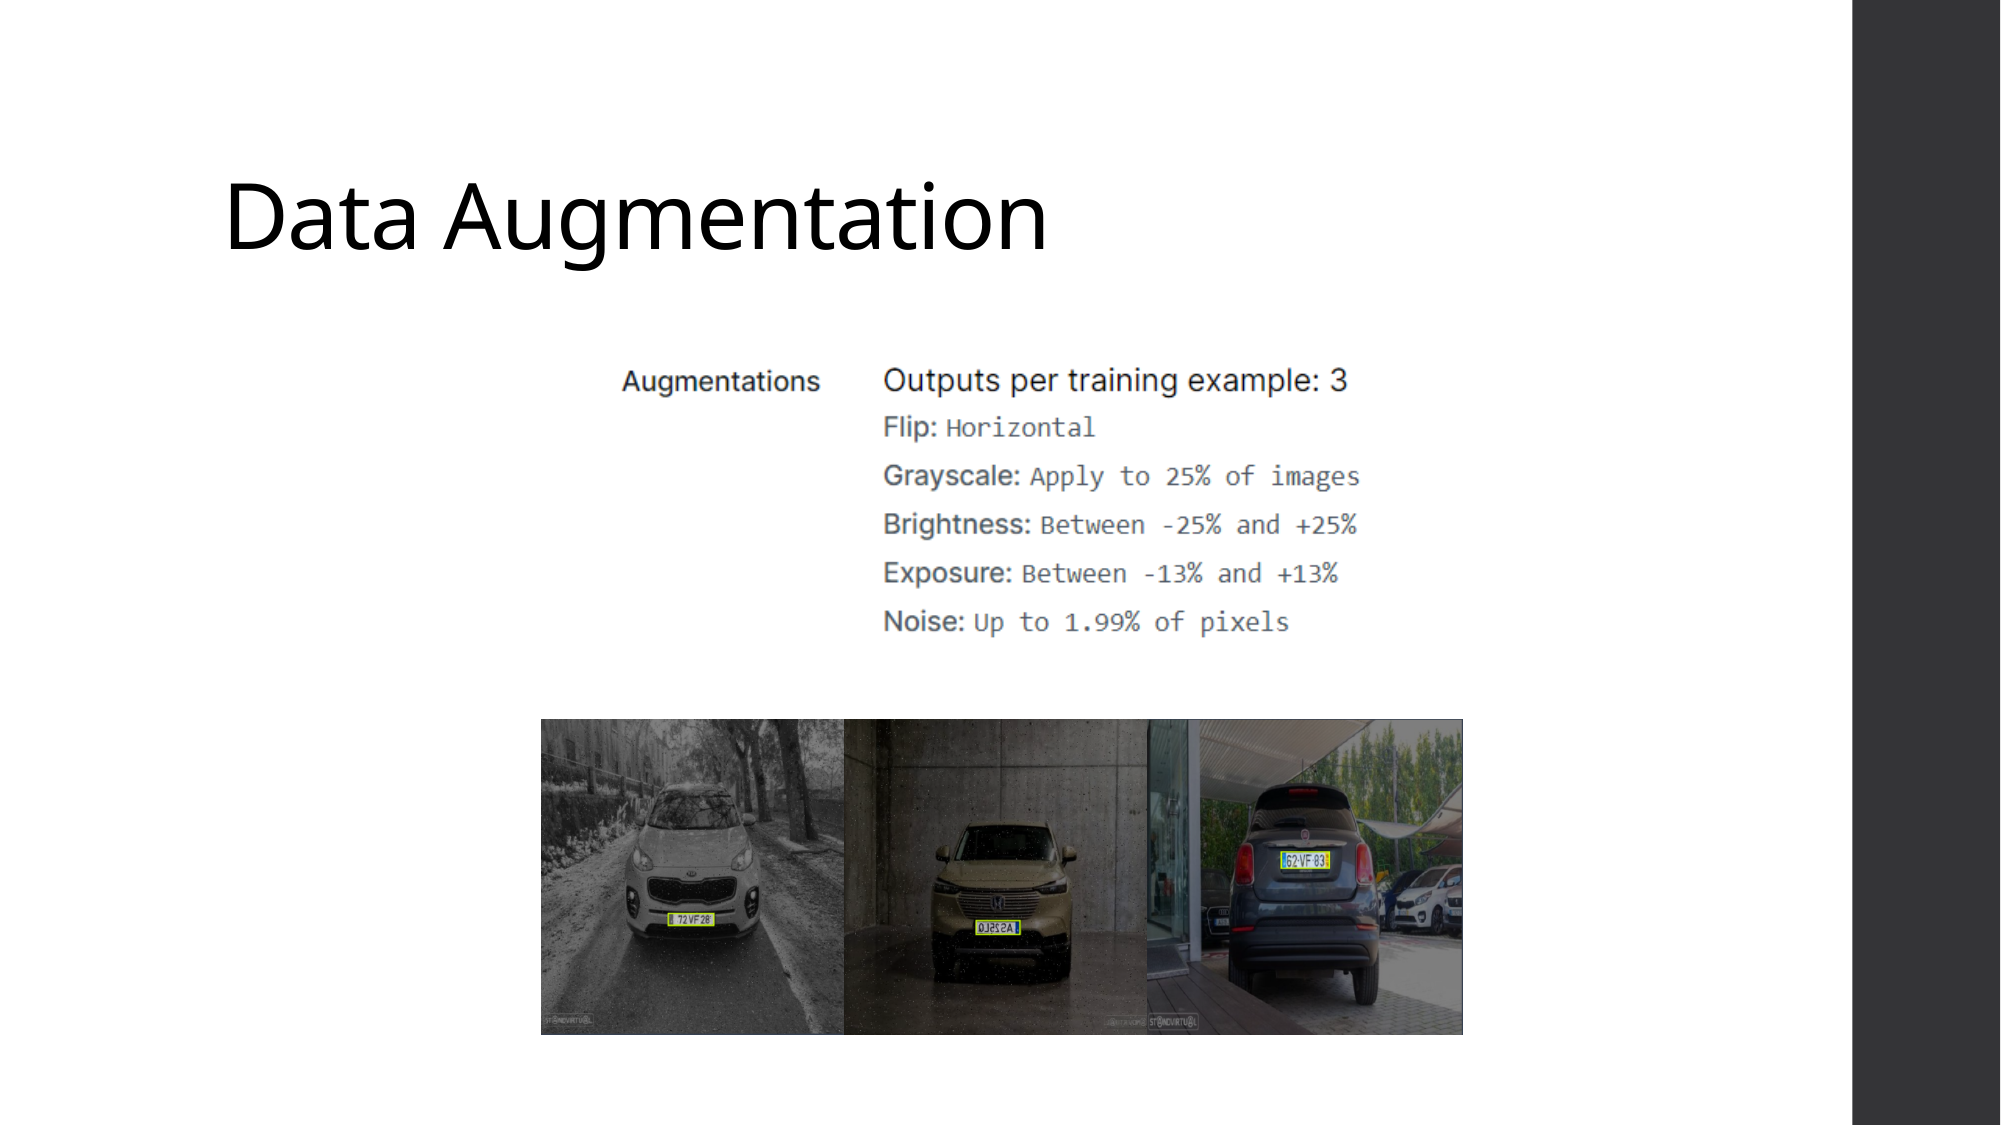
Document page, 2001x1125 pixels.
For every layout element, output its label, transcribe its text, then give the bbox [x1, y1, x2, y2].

title Data Augmentation [206, 60, 1797, 278]
picture [601, 349, 1379, 648]
picture [541, 719, 1463, 1035]
